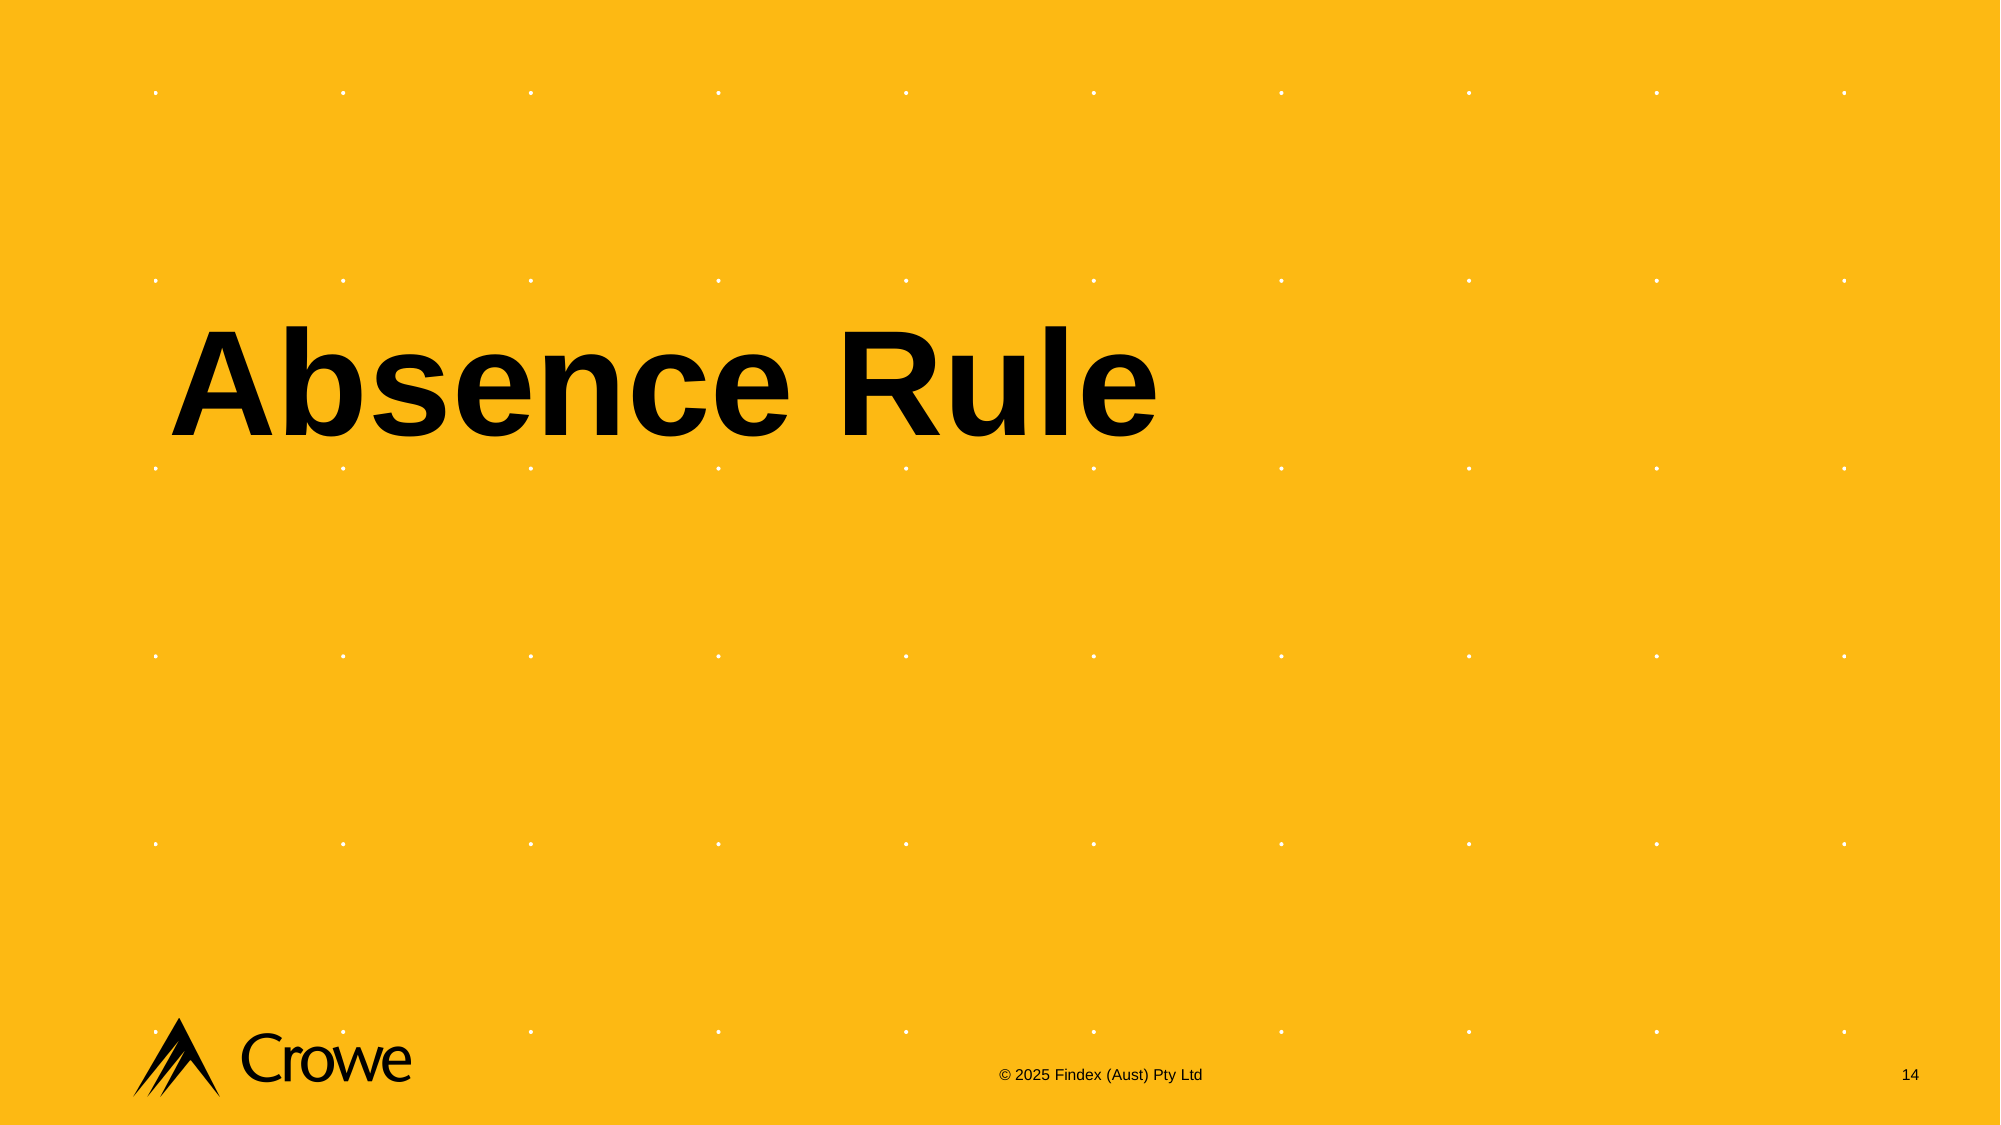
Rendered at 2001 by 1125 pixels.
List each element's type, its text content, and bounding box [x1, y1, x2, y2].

picture [133, 1018, 411, 1097]
list Absence Rule [154, 307, 1558, 596]
